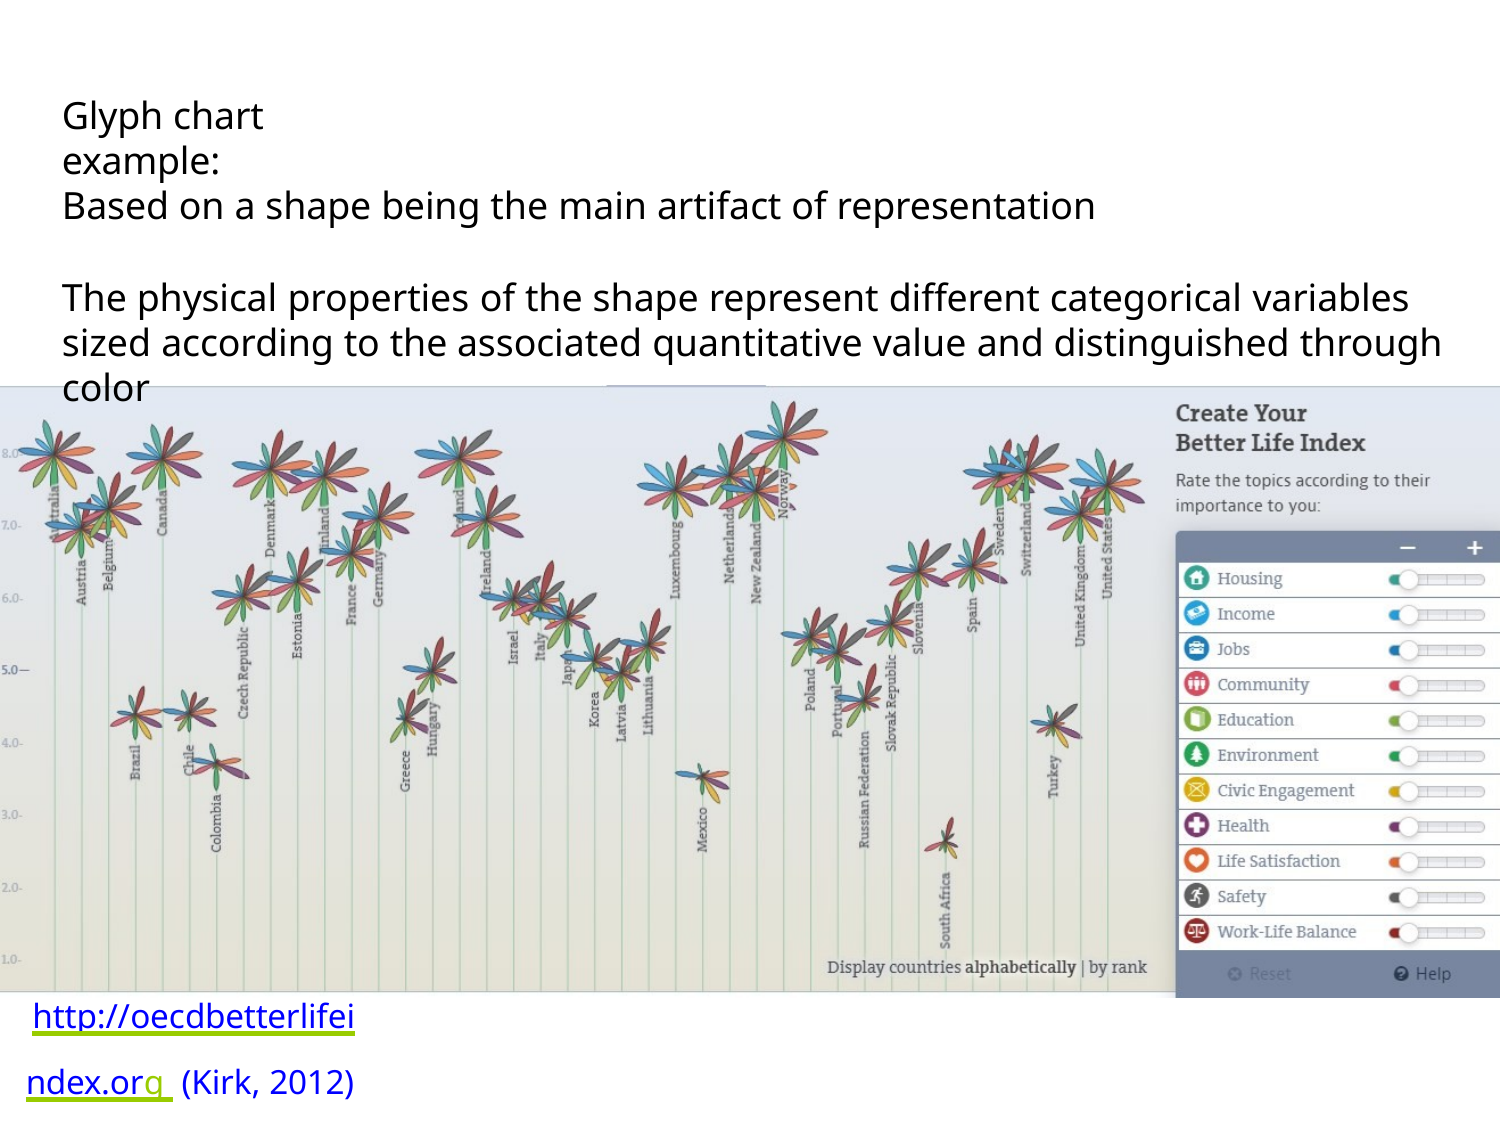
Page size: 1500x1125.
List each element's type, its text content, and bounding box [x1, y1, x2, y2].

text_box http://oecdbetterlifeindex.org (Kirk, 2012) [23, 1005, 455, 1107]
title Glyph chart example: [59, 90, 418, 180]
text_box Based on a shape being the main artifact of representation The physical properties of the shape represent different categorical variables sized according to the associated quantitative value and distinguished through color [59, 180, 1452, 383]
picture [0, 385, 1500, 999]
